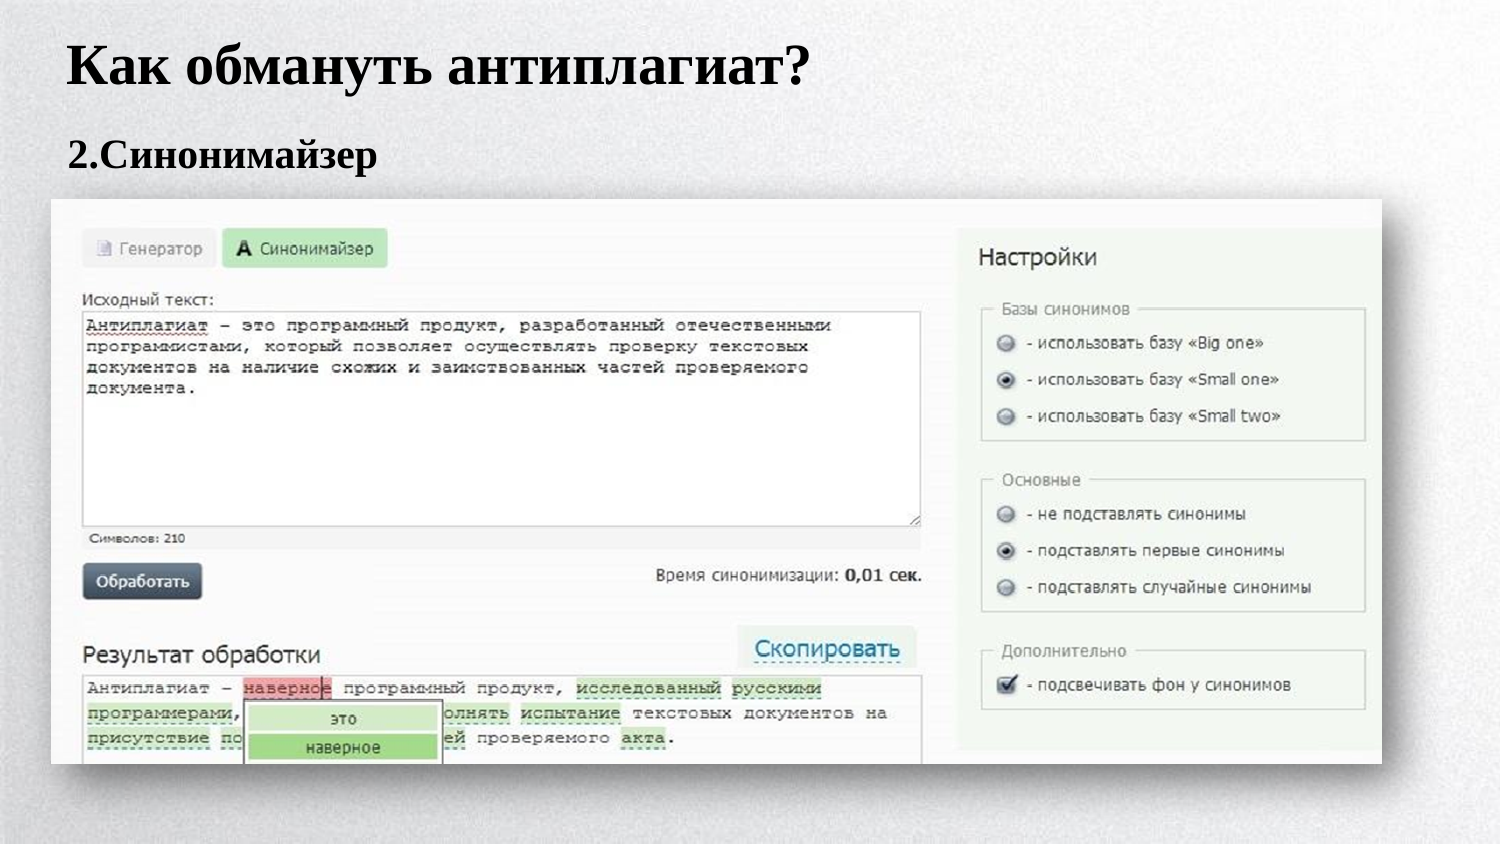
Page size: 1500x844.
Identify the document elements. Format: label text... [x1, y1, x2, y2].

text_box 2.Синонимайзер [52, 119, 394, 185]
text_box Как обмануть антиплагиат? [51, 18, 1475, 104]
picture [0, 0, 1500, 844]
